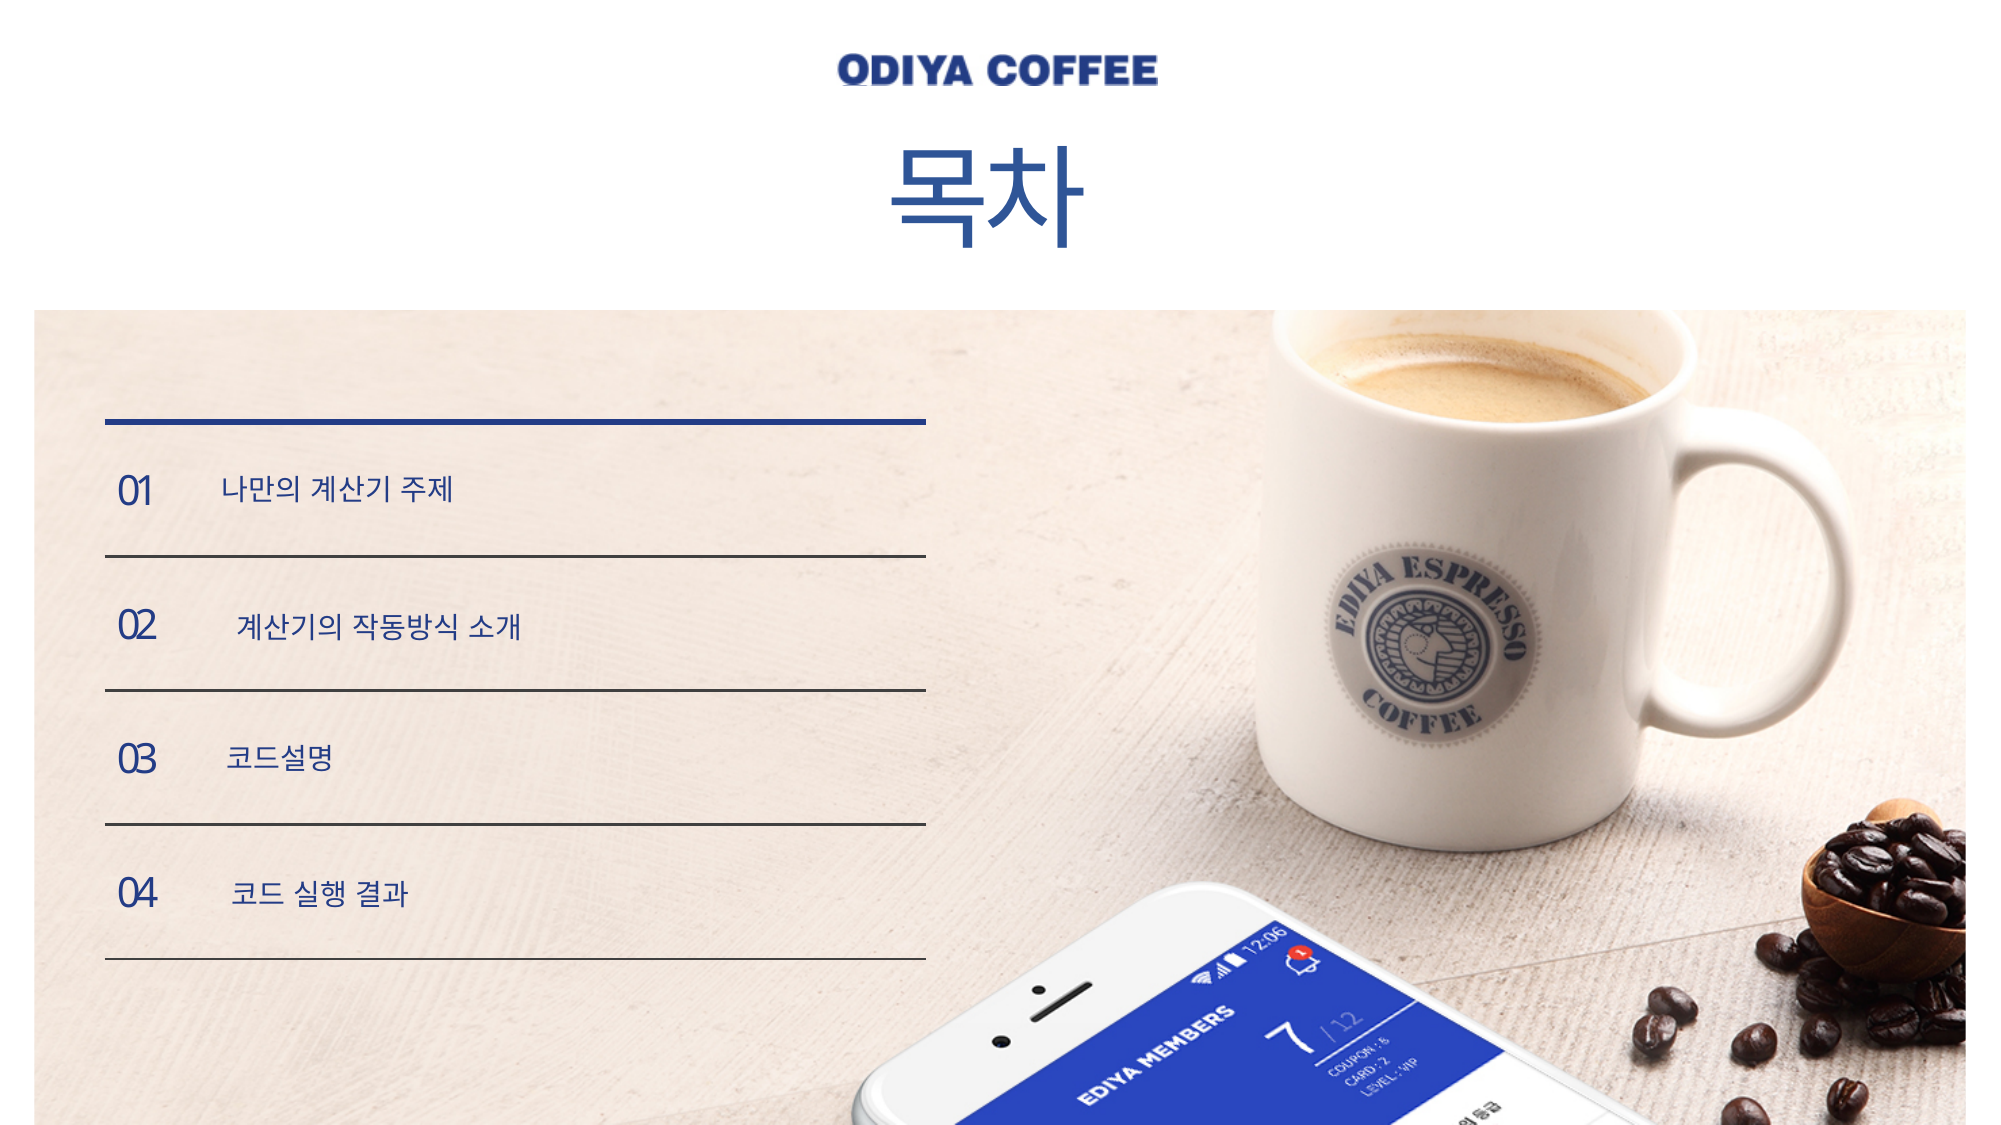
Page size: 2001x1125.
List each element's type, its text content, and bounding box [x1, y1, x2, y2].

text_box HELLO, 목차MEMBERS [477, 119, 1626, 270]
picture [34, 310, 1966, 1125]
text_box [836, 52, 1158, 89]
